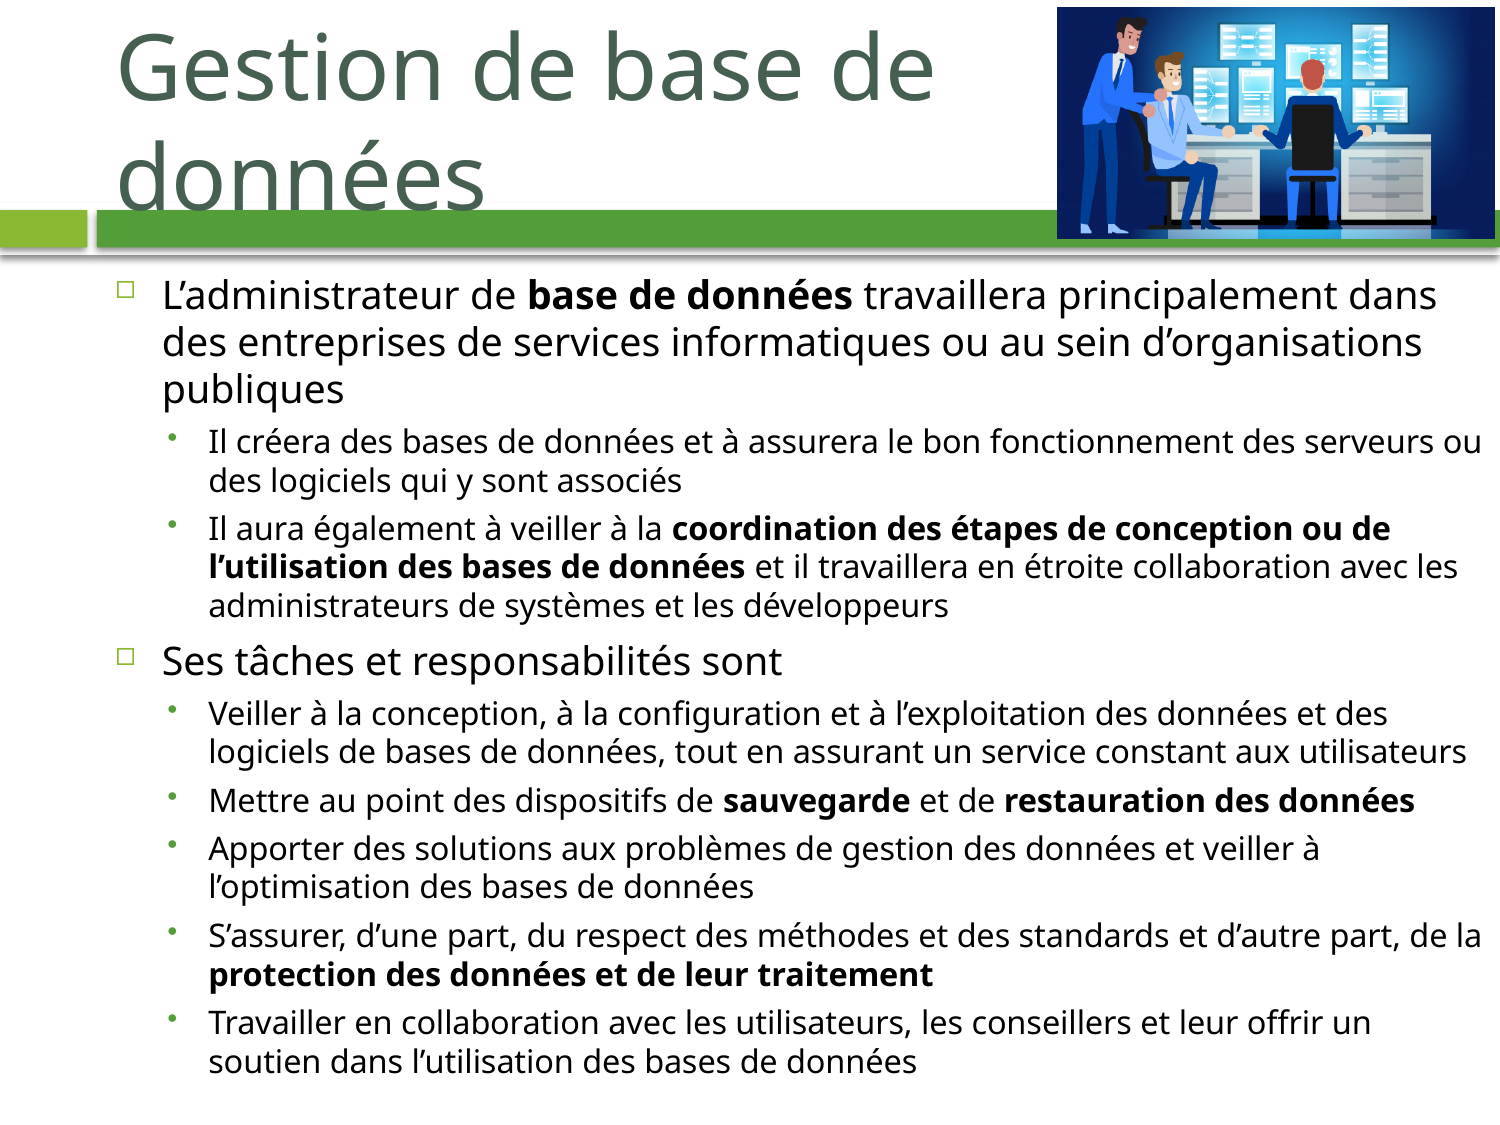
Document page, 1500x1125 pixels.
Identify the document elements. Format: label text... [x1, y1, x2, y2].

title Gestion de base de données [100, 37, 1051, 200]
list L’administrateur de base de données travaillera principalement dans des entreprises de services informatiques ou au sein d’organisations publiques Il créera des bases de données et à assurera le bon fonctionnement des serveurs ou des logiciels qui y sont associés Il aura également à veiller à la coordination des étapes de conception ou de l’utilisation des bases de données et il travaillera en étroite collaboration avec les administrateurs de systèmes et les développeurs Ses tâches et responsabilités sont Veiller à la conception, à la configuration et à l’exploitation des données et des logiciels de bases de données, tout en assurant un service constant aux utilisateurs Mettre au point des dispositifs de sauvegarde et de restauration des données Apporter des solutions aux problèmes de gestion des données et veiller à l’optimisation des bases de données S’assurer, d’une part, du respect des méthodes et des standards et d’autre part, de la protection des données et de leur traitement Travailler en collaboration avec les utilisateurs, les conseillers et leur offrir un soutien dans l’utilisation des bases de données [100, 262, 1500, 1125]
picture [1056, 6, 1495, 240]
